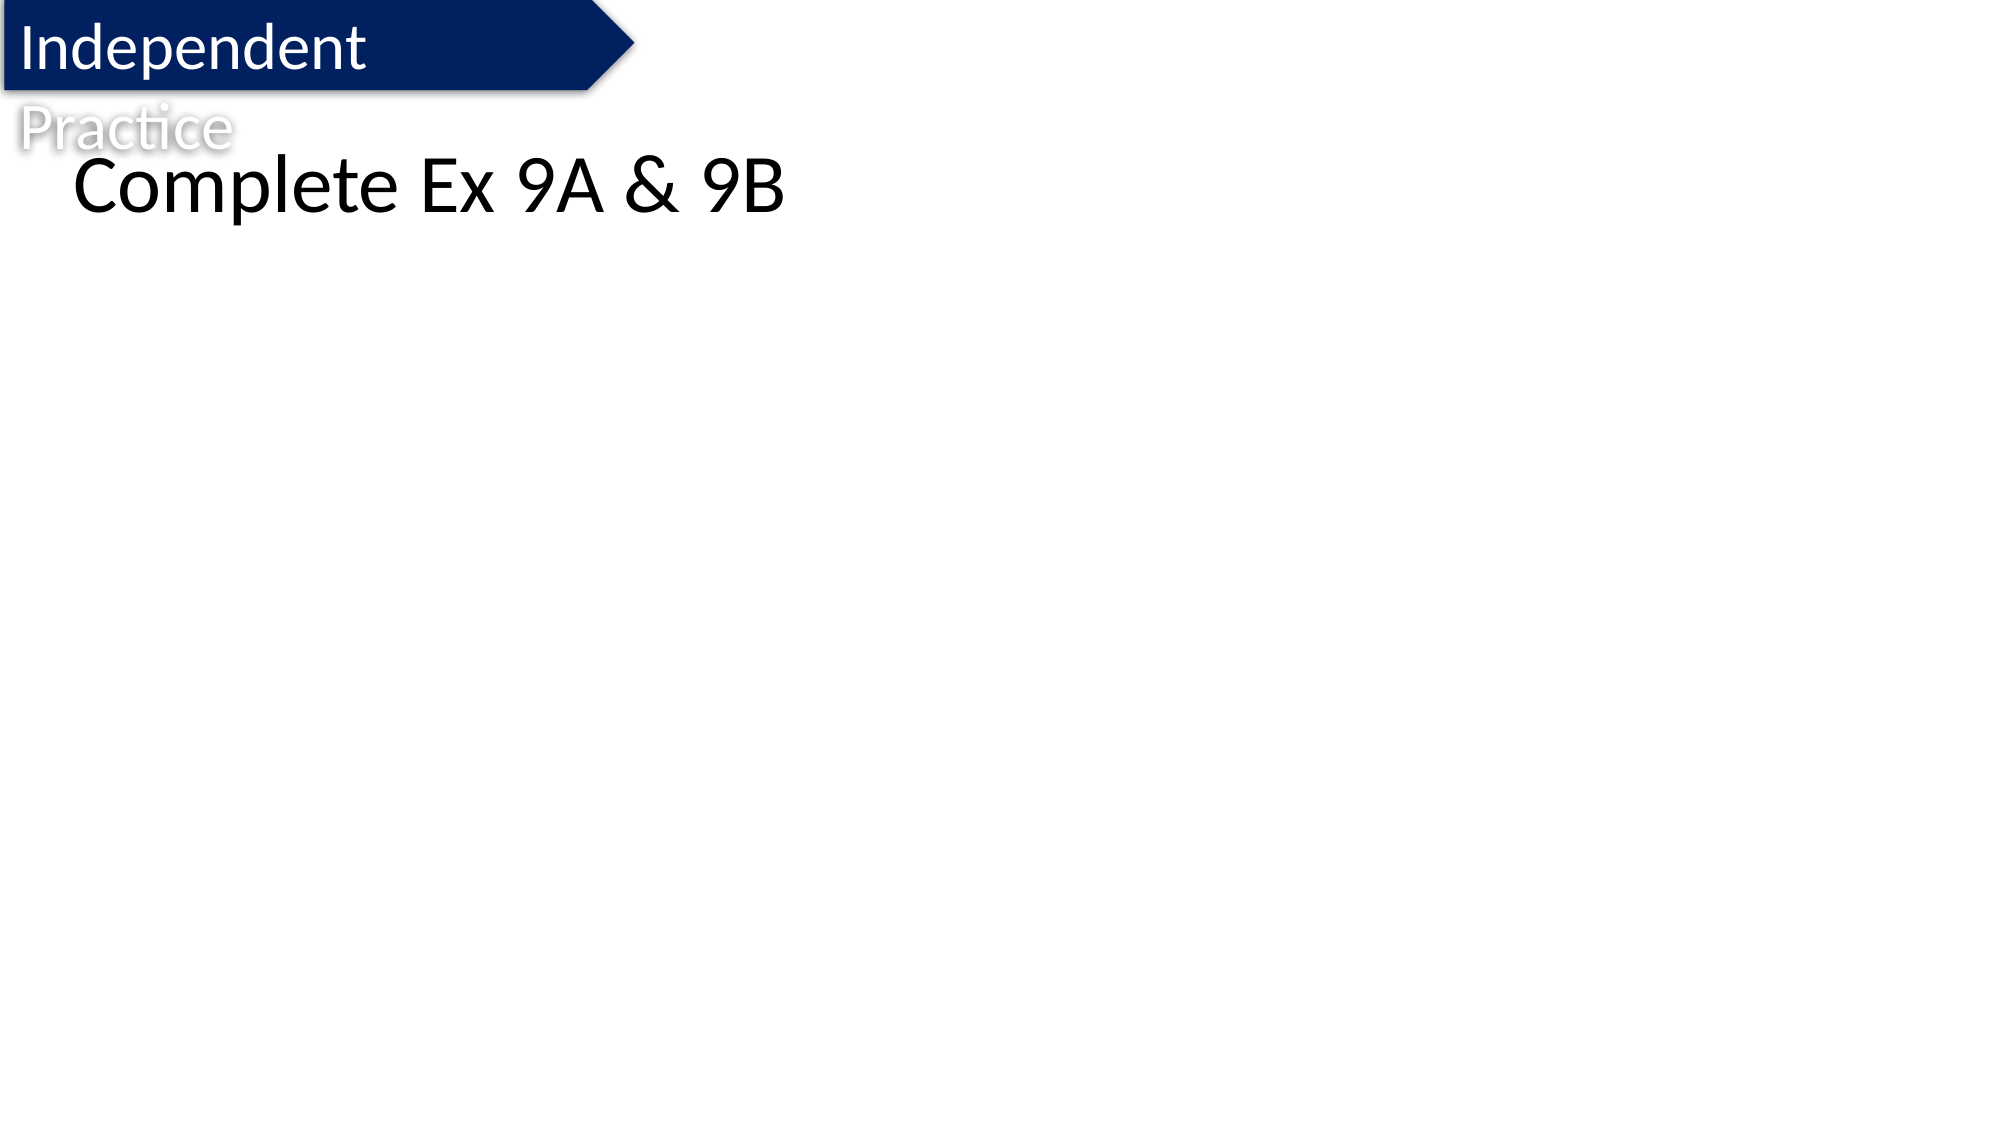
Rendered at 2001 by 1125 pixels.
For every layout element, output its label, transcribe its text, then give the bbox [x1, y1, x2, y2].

subtitle Complete Ex 9A & 9B [58, 133, 1559, 307]
text_box Independent Practice [4, 0, 635, 91]
